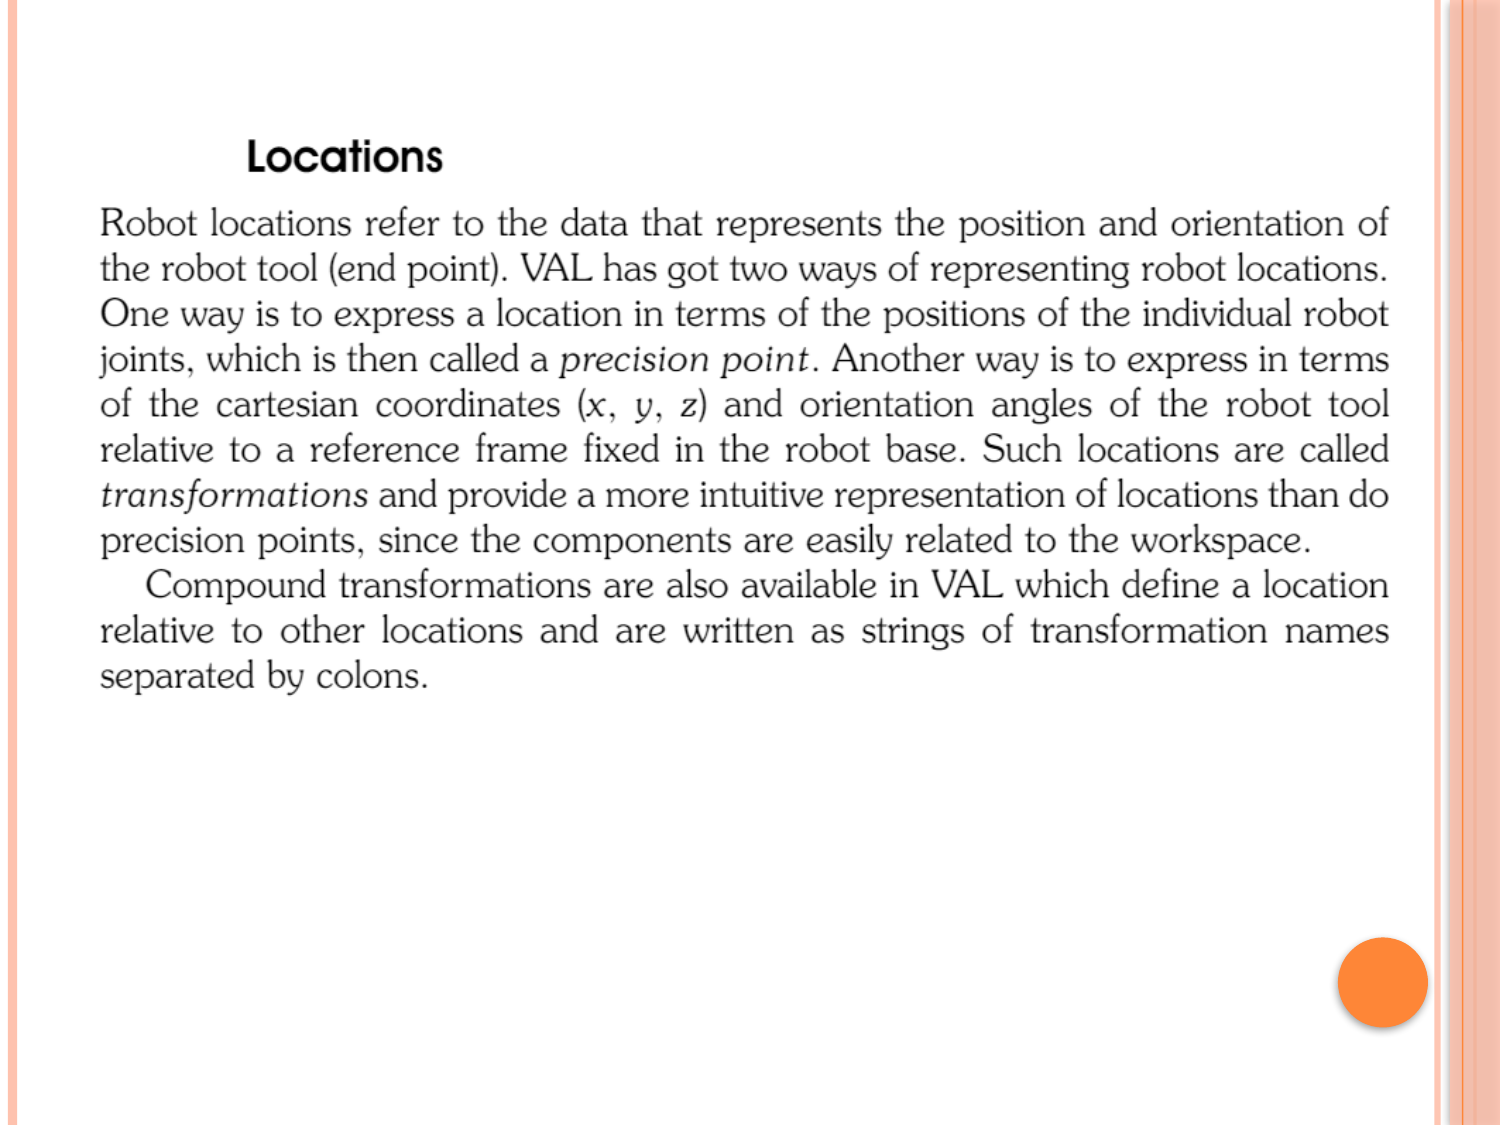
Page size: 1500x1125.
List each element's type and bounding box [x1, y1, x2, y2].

picture [74, 124, 1420, 713]
